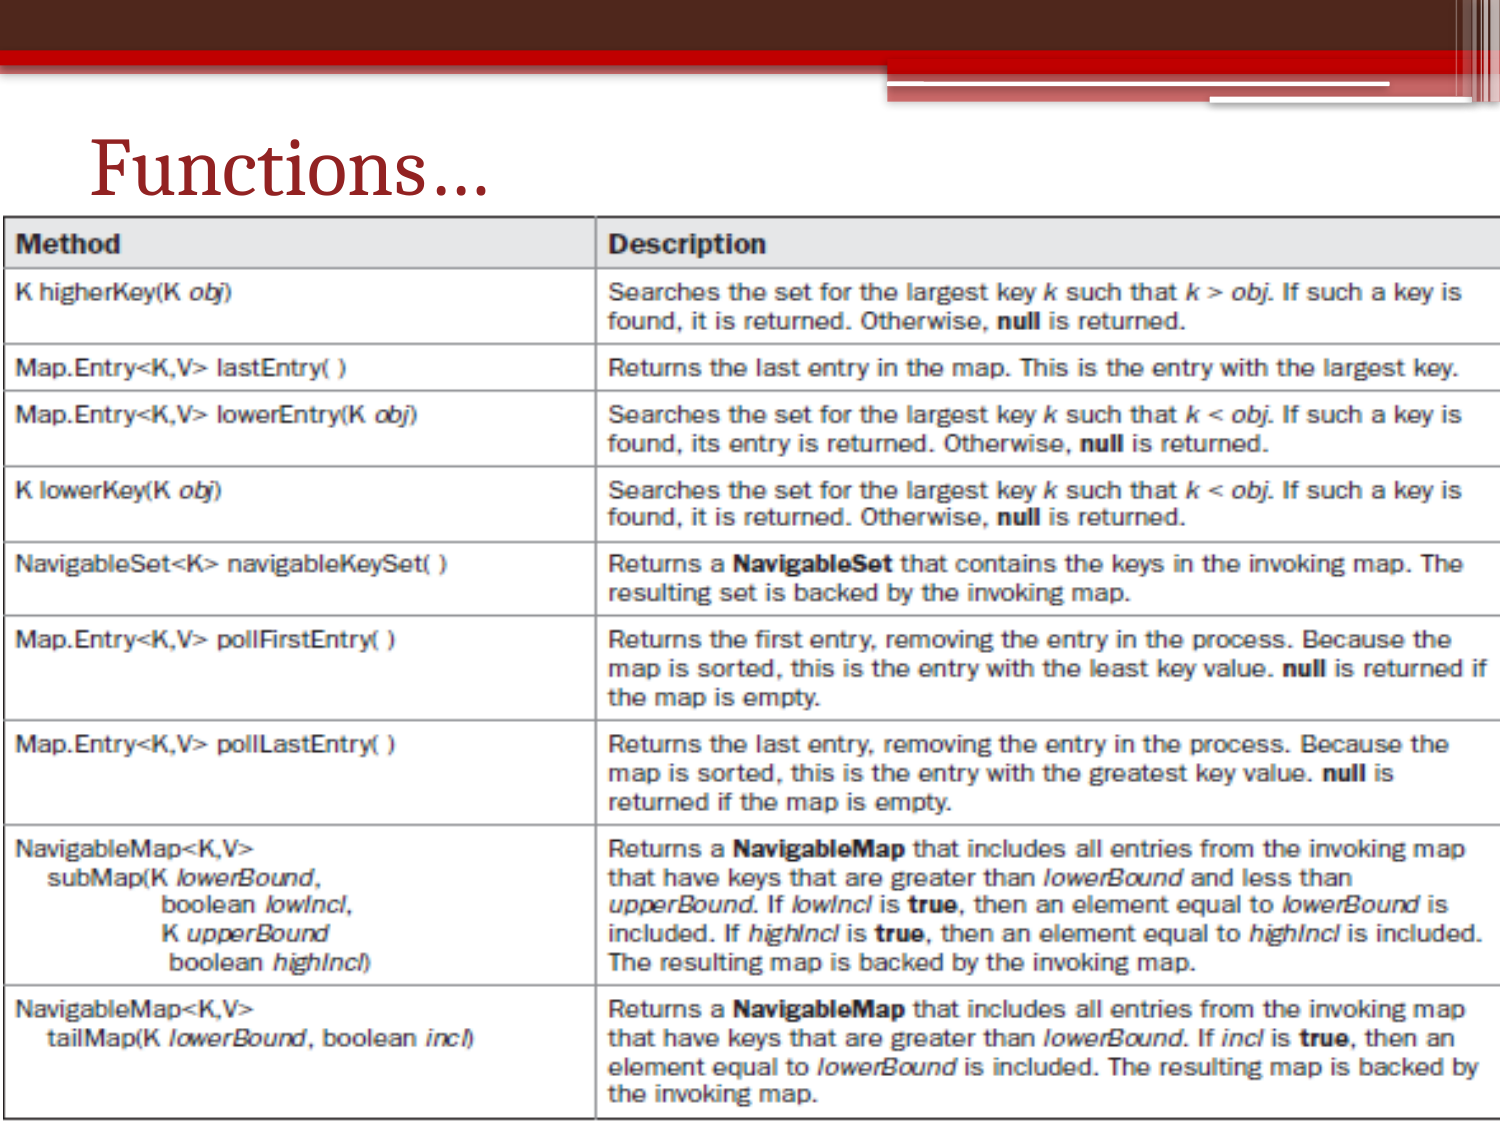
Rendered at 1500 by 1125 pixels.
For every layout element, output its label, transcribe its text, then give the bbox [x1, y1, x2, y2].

picture [3, 212, 1500, 1125]
title Functions… [75, 99, 1425, 210]
